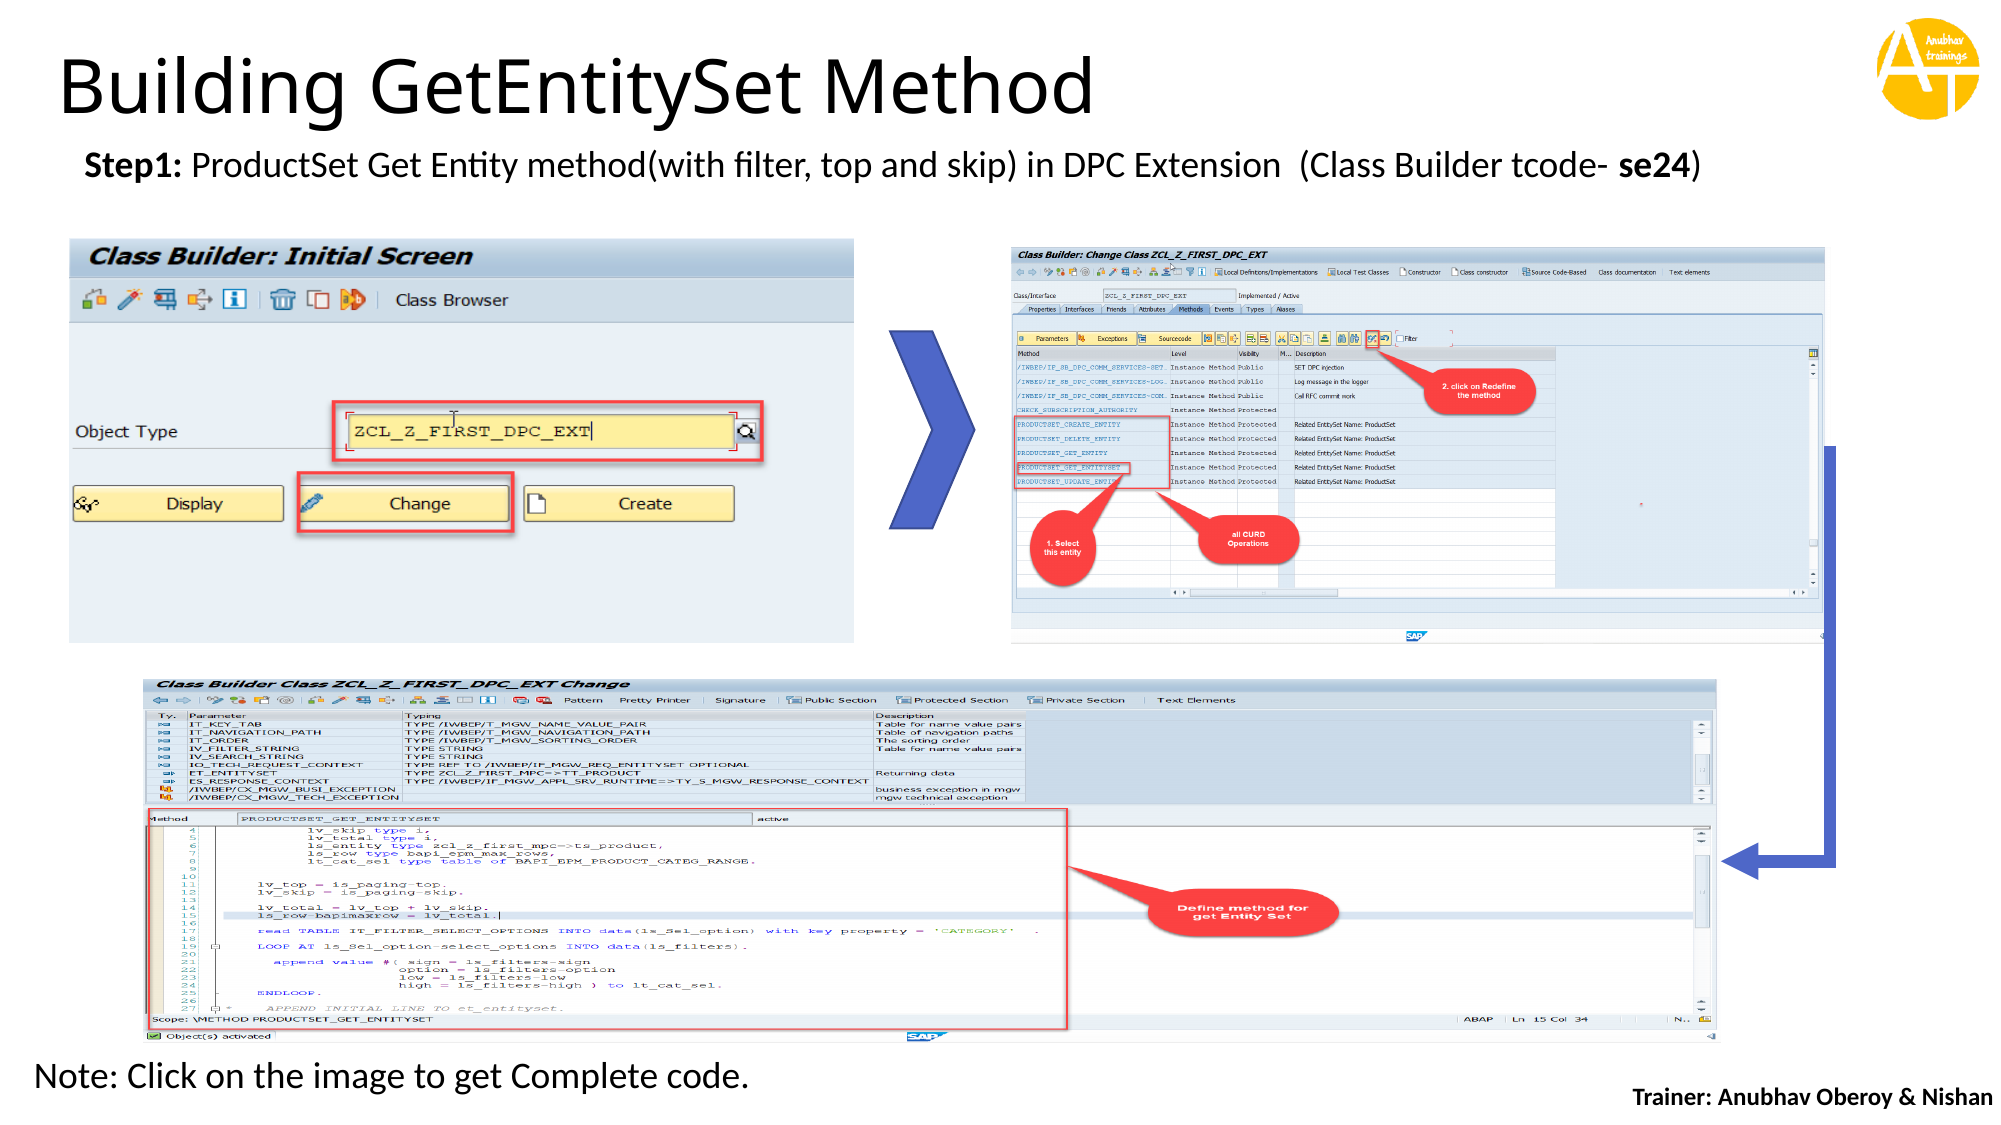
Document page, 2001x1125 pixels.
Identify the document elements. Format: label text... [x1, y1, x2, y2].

picture [1011, 247, 1831, 644]
picture [1866, 11, 1985, 128]
text_box Step1: ProductSet Get Entity method(with filter, top and skip) in DPC Extension (Class Builder tcode- se24) [69, 148, 1797, 193]
text_box Building GetEntitySet Method [42, 30, 1896, 148]
text_box Note: Click on the image to get Complete code. [19, 1043, 867, 1104]
footer Trainer: Anubhav Oberoy & Nishan [1601, 1083, 2000, 1108]
picture [143, 679, 1721, 1043]
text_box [1720, 445, 1831, 862]
text_box [888, 330, 976, 530]
picture [69, 238, 854, 643]
